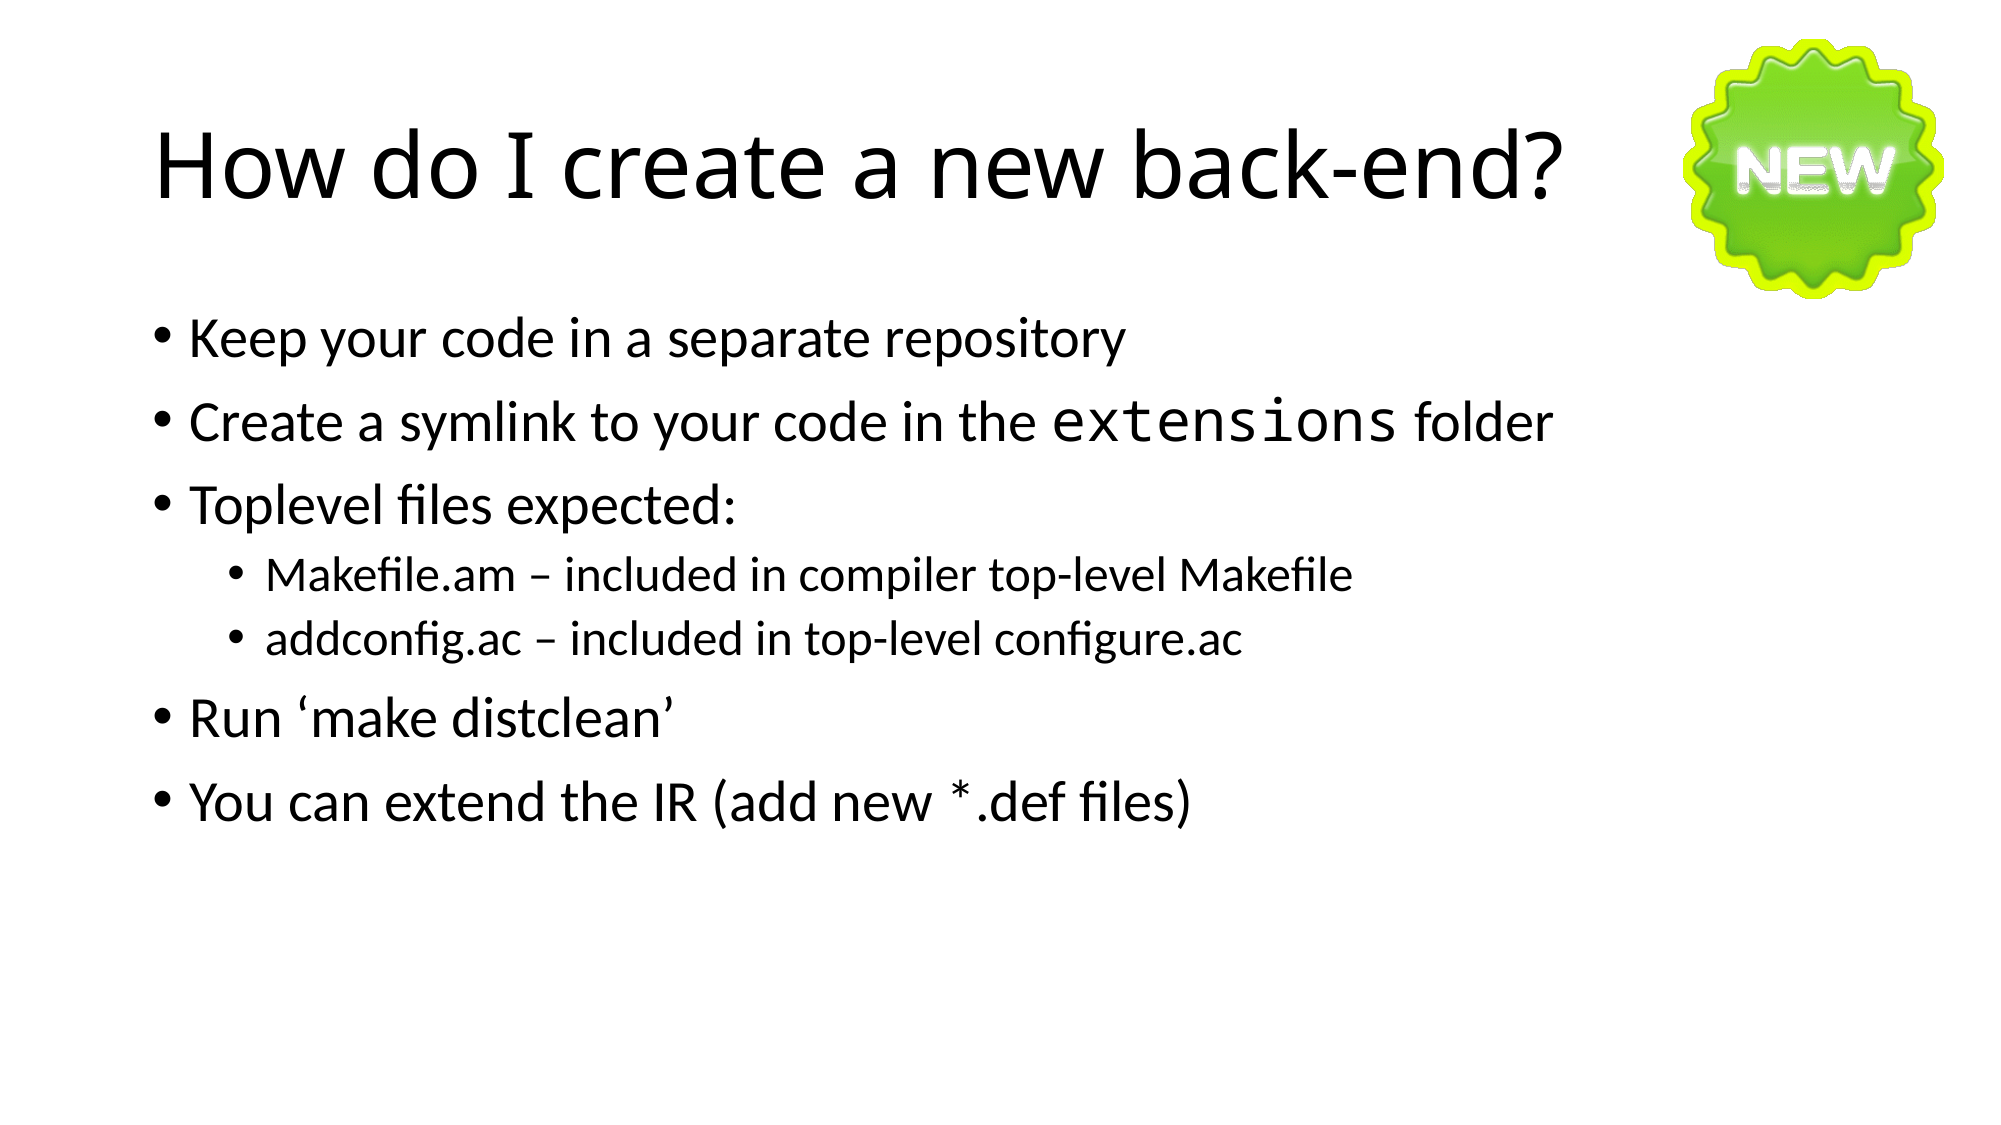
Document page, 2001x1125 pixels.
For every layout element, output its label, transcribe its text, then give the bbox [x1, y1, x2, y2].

list Keep your code in a separate repository Create a symlink to your code in the extensions folder Toplevel files expected: Makefile.am – included in compiler top-level Makefile addconfig.ac – included in top-level configure.ac Run ‘make distclean’ You can extend the IR (add new *.def files) [137, 299, 1863, 1014]
picture [1683, 39, 1944, 300]
title How do I create a new back-end? [137, 59, 1683, 278]
